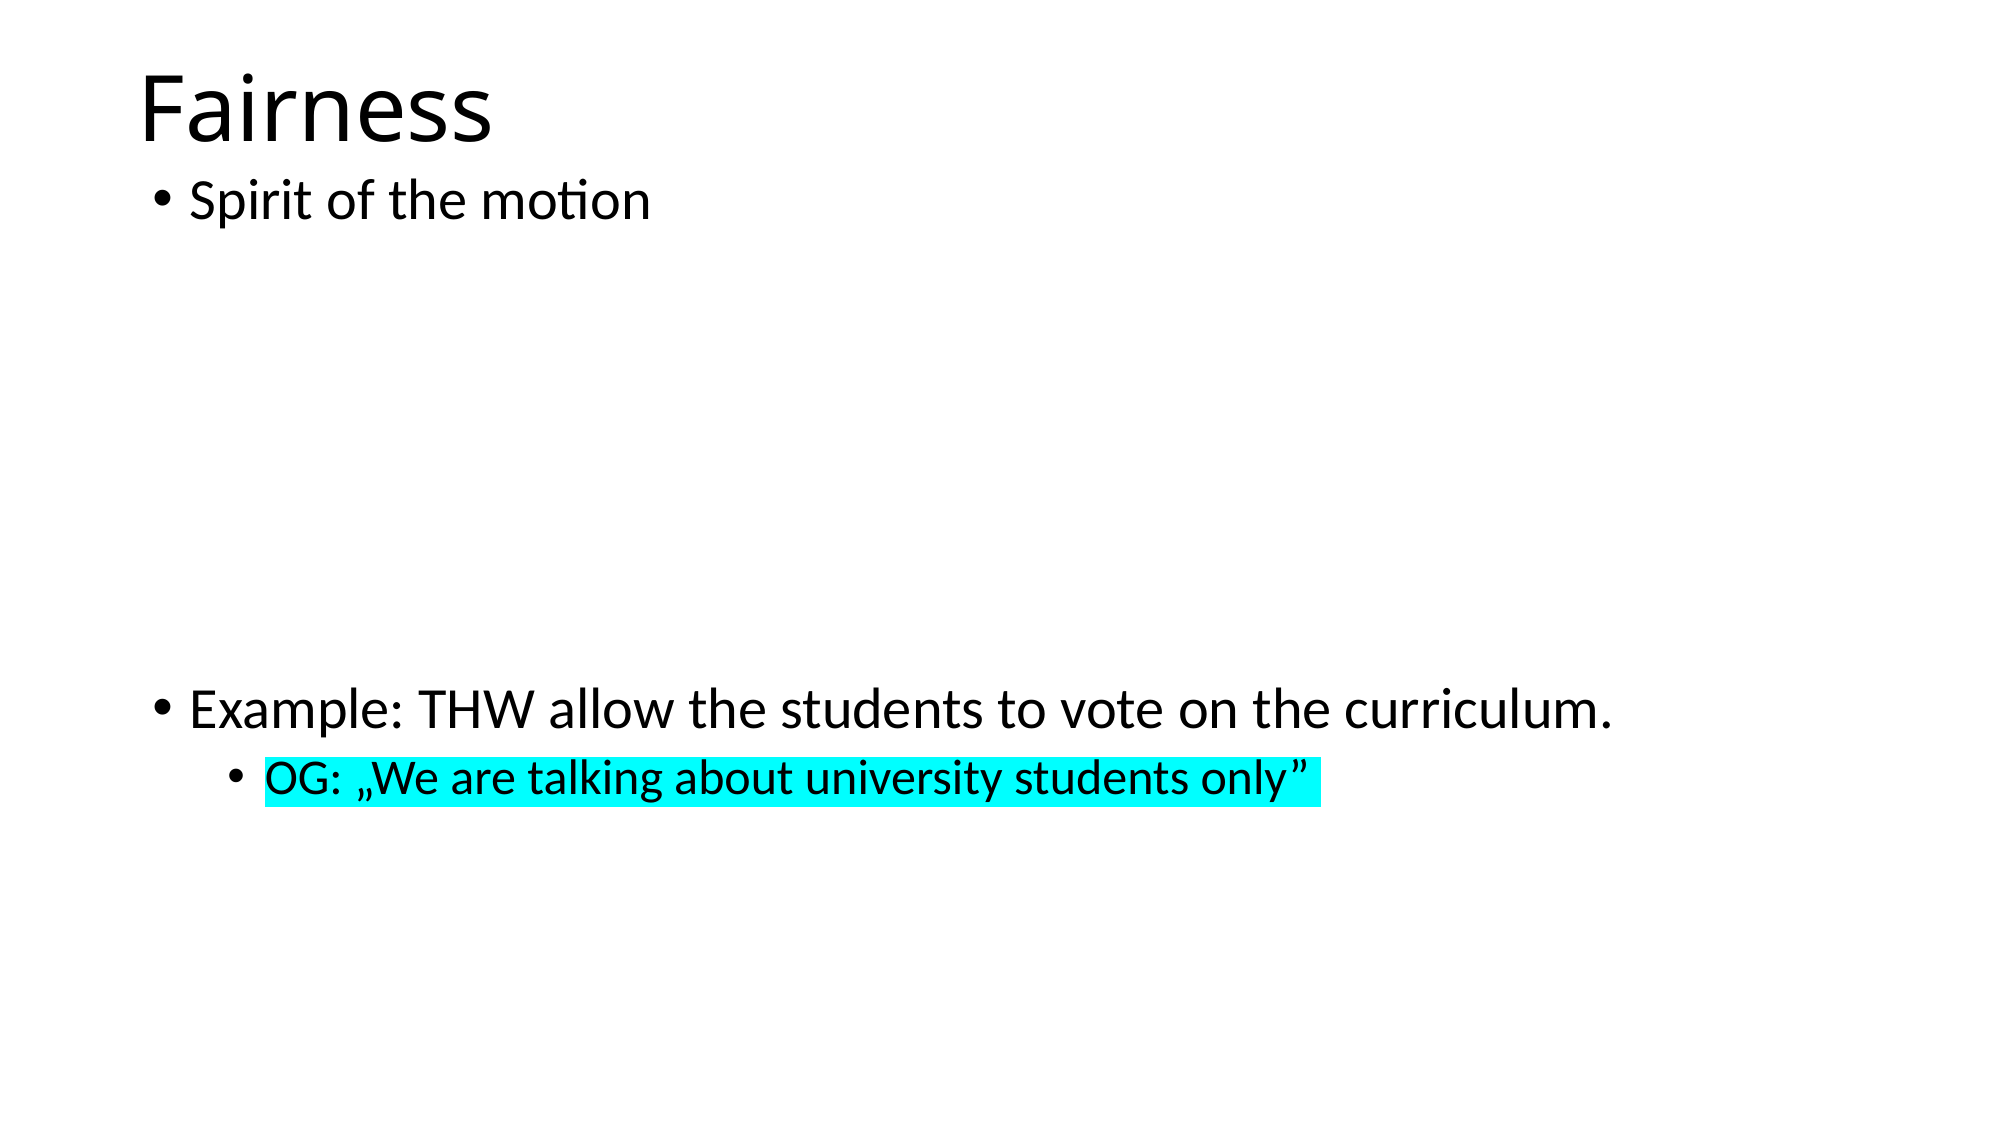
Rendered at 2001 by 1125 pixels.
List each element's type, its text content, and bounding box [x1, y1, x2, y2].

title Fairness [122, 3, 1848, 221]
list Spirit of the motion There is a reason, why we debate about something Opening Government usually starts with core definitions for the Debate. Opposition only may challenge, when it’s impossible to have a fair debate only first opposition speaker may challenge (unless def creates problem later) Why it makes for an unfair debate? Would it really make for an unfair debate? Example: THW allow the students to vote on the curriculum. OG: „We are talking about university students only” CG: „We should rather talk about students in non-tertiary education too, because university students already voted with their choice of studies yet” Question: What do we think about this now? What’s the spirit of the motion? OO: Could the first opposition speaker challenge this definitionM [137, 161, 1863, 1072]
